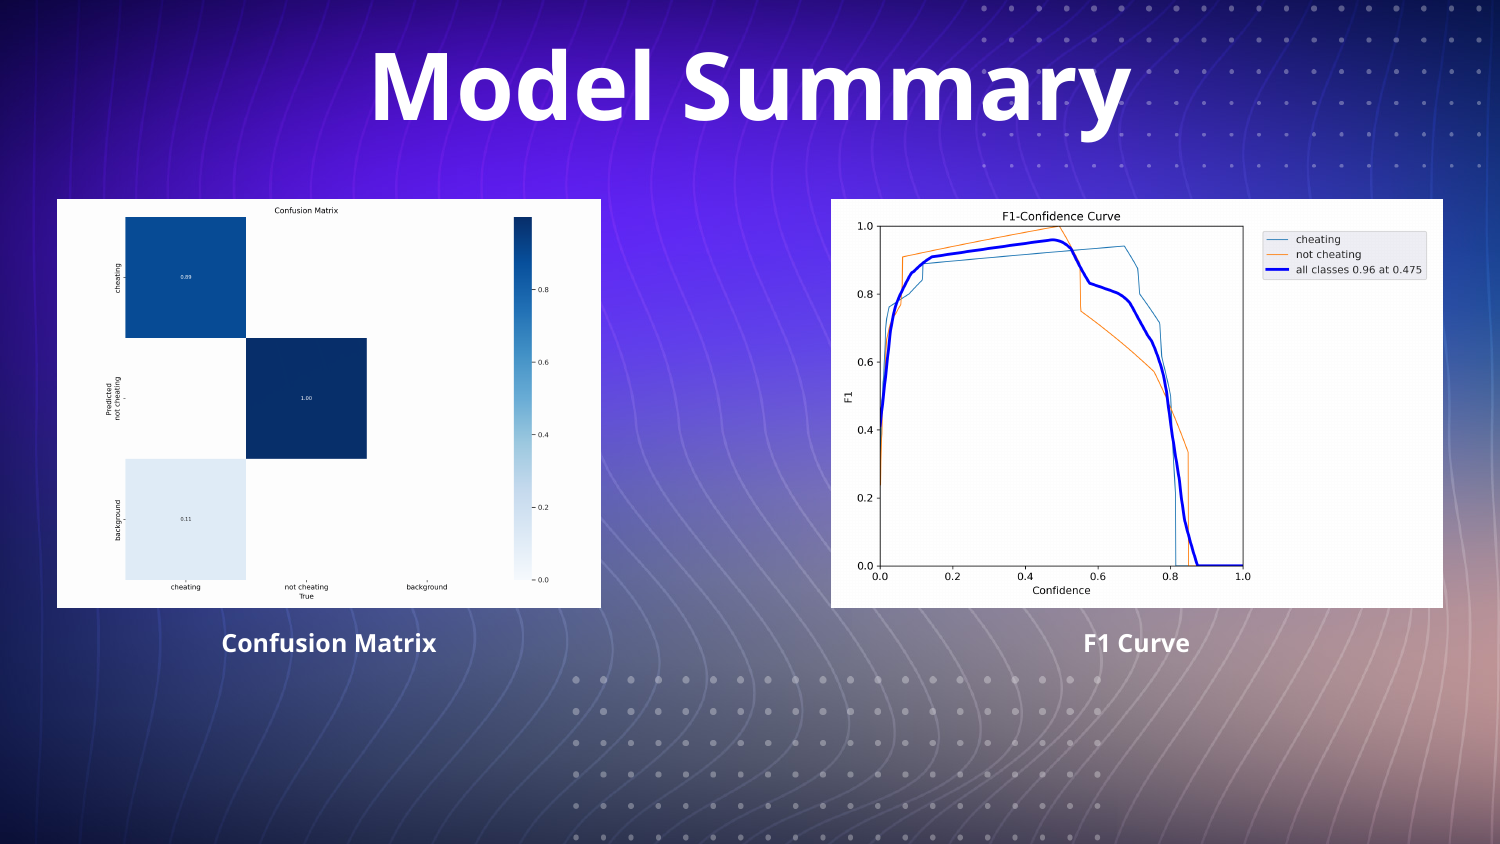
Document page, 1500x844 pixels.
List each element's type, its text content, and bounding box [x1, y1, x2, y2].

text_box Confusion Matrix [0, 612, 711, 699]
picture [0, 0, 1500, 844]
text_box F1 Curve [755, 612, 1500, 699]
title Model Summary [160, 13, 1339, 152]
